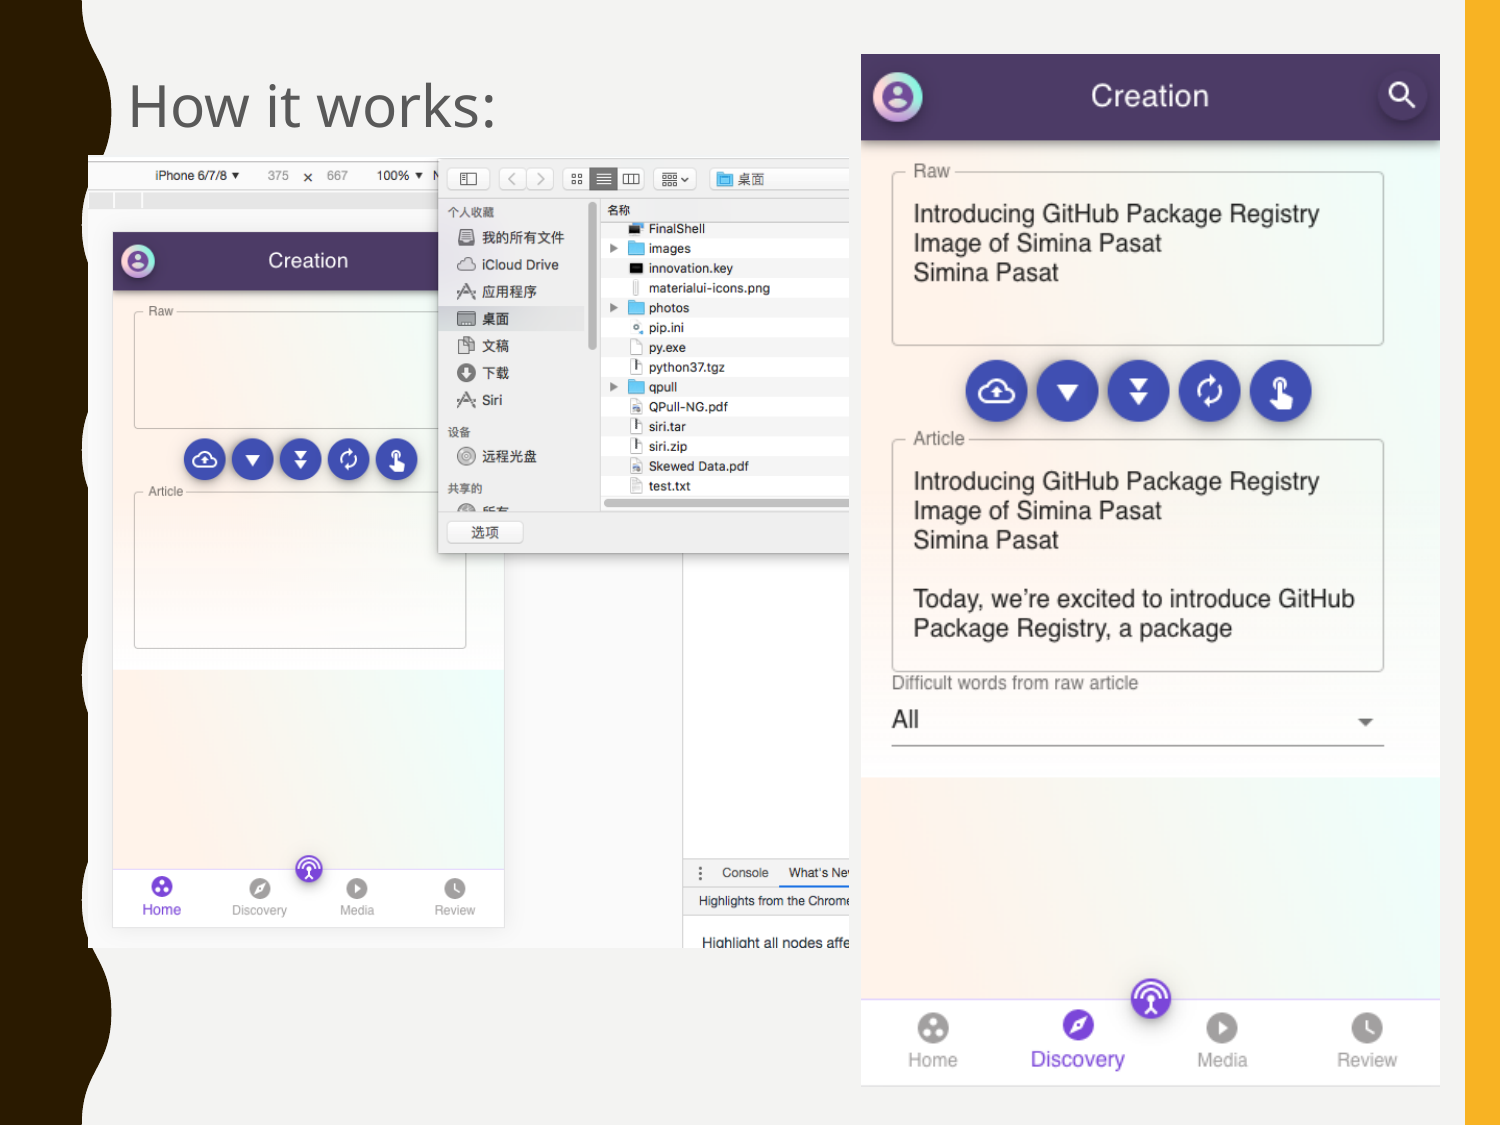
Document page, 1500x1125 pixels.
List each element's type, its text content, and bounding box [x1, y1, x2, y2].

list How it works: [75, 54, 861, 797]
picture [861, 54, 1440, 1087]
picture [88, 155, 849, 948]
